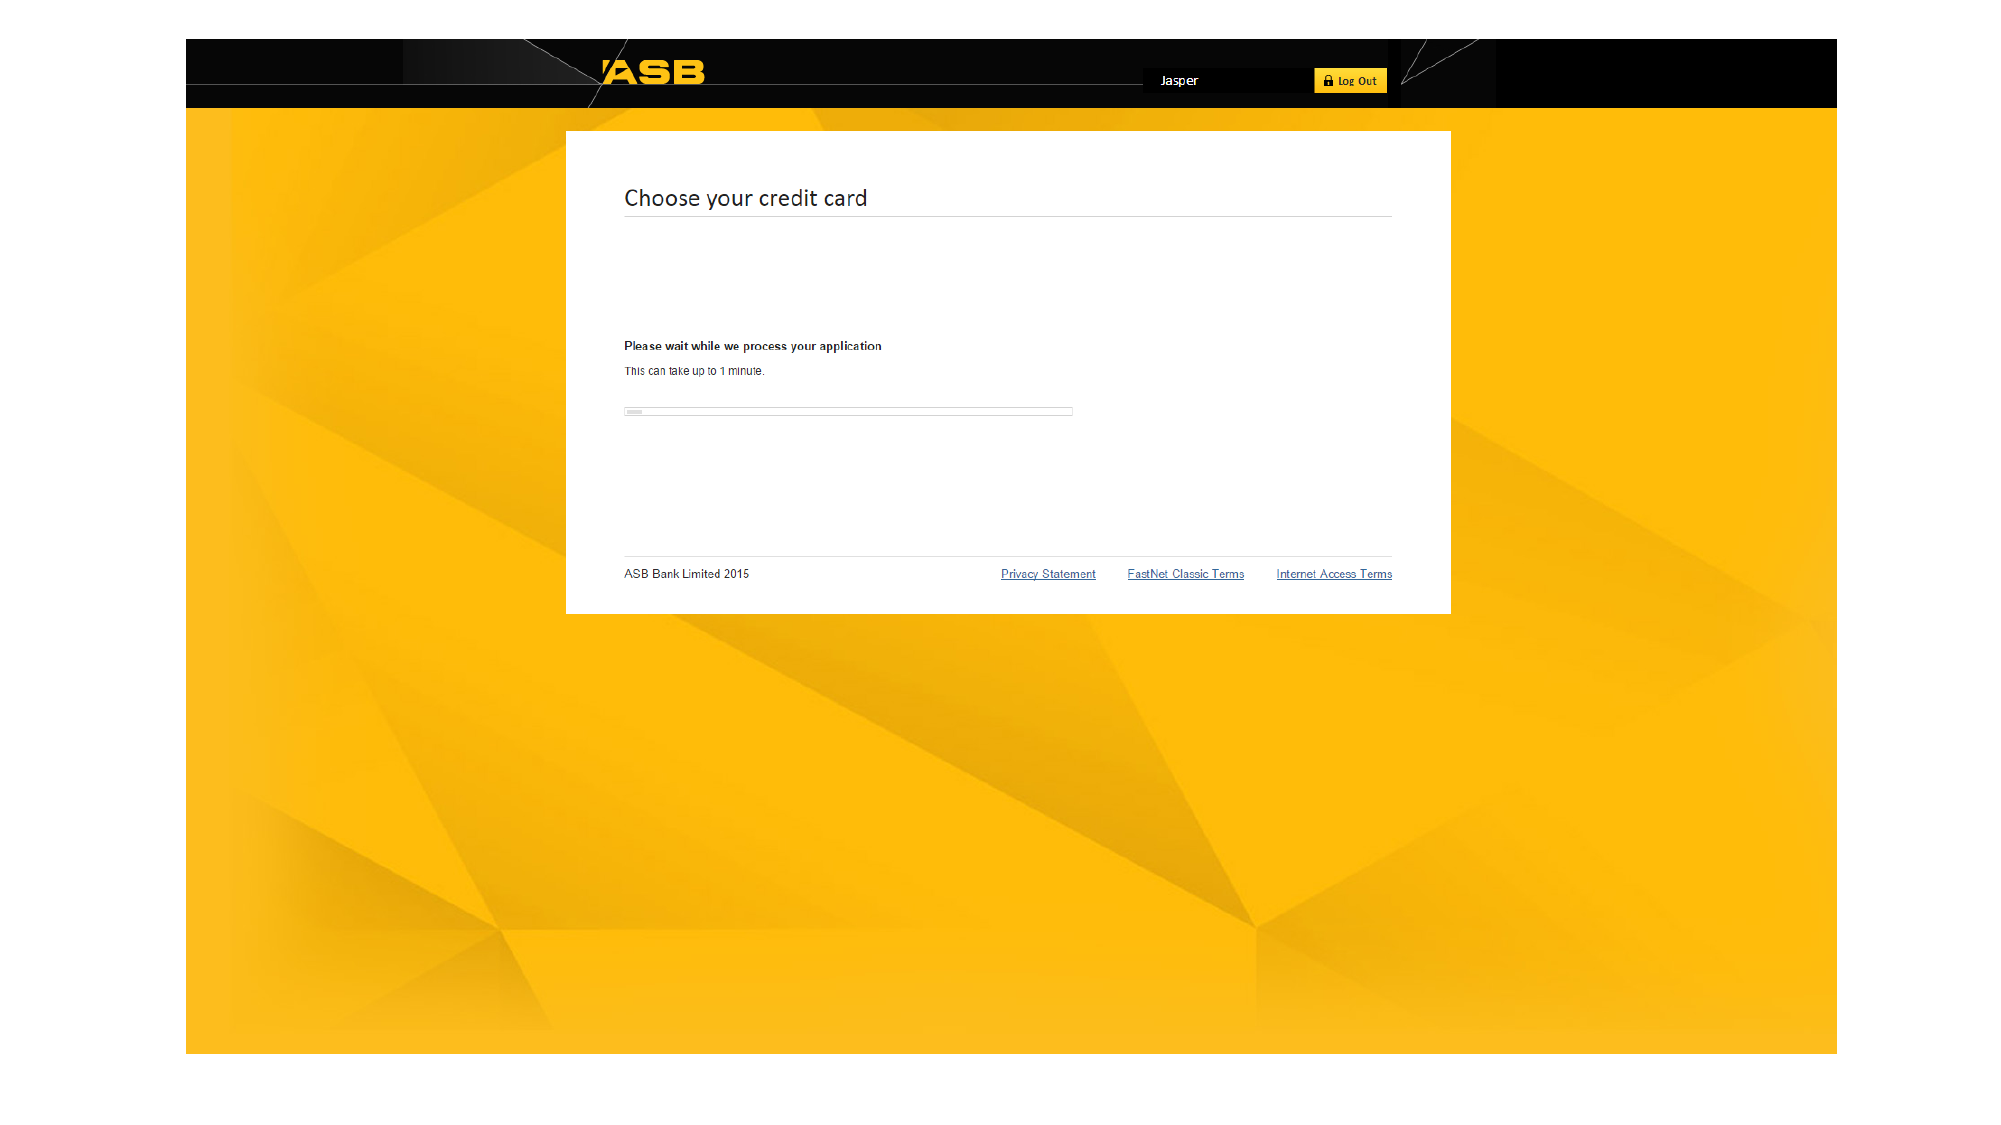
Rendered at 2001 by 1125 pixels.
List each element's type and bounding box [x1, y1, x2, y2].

picture [186, 39, 1837, 1054]
